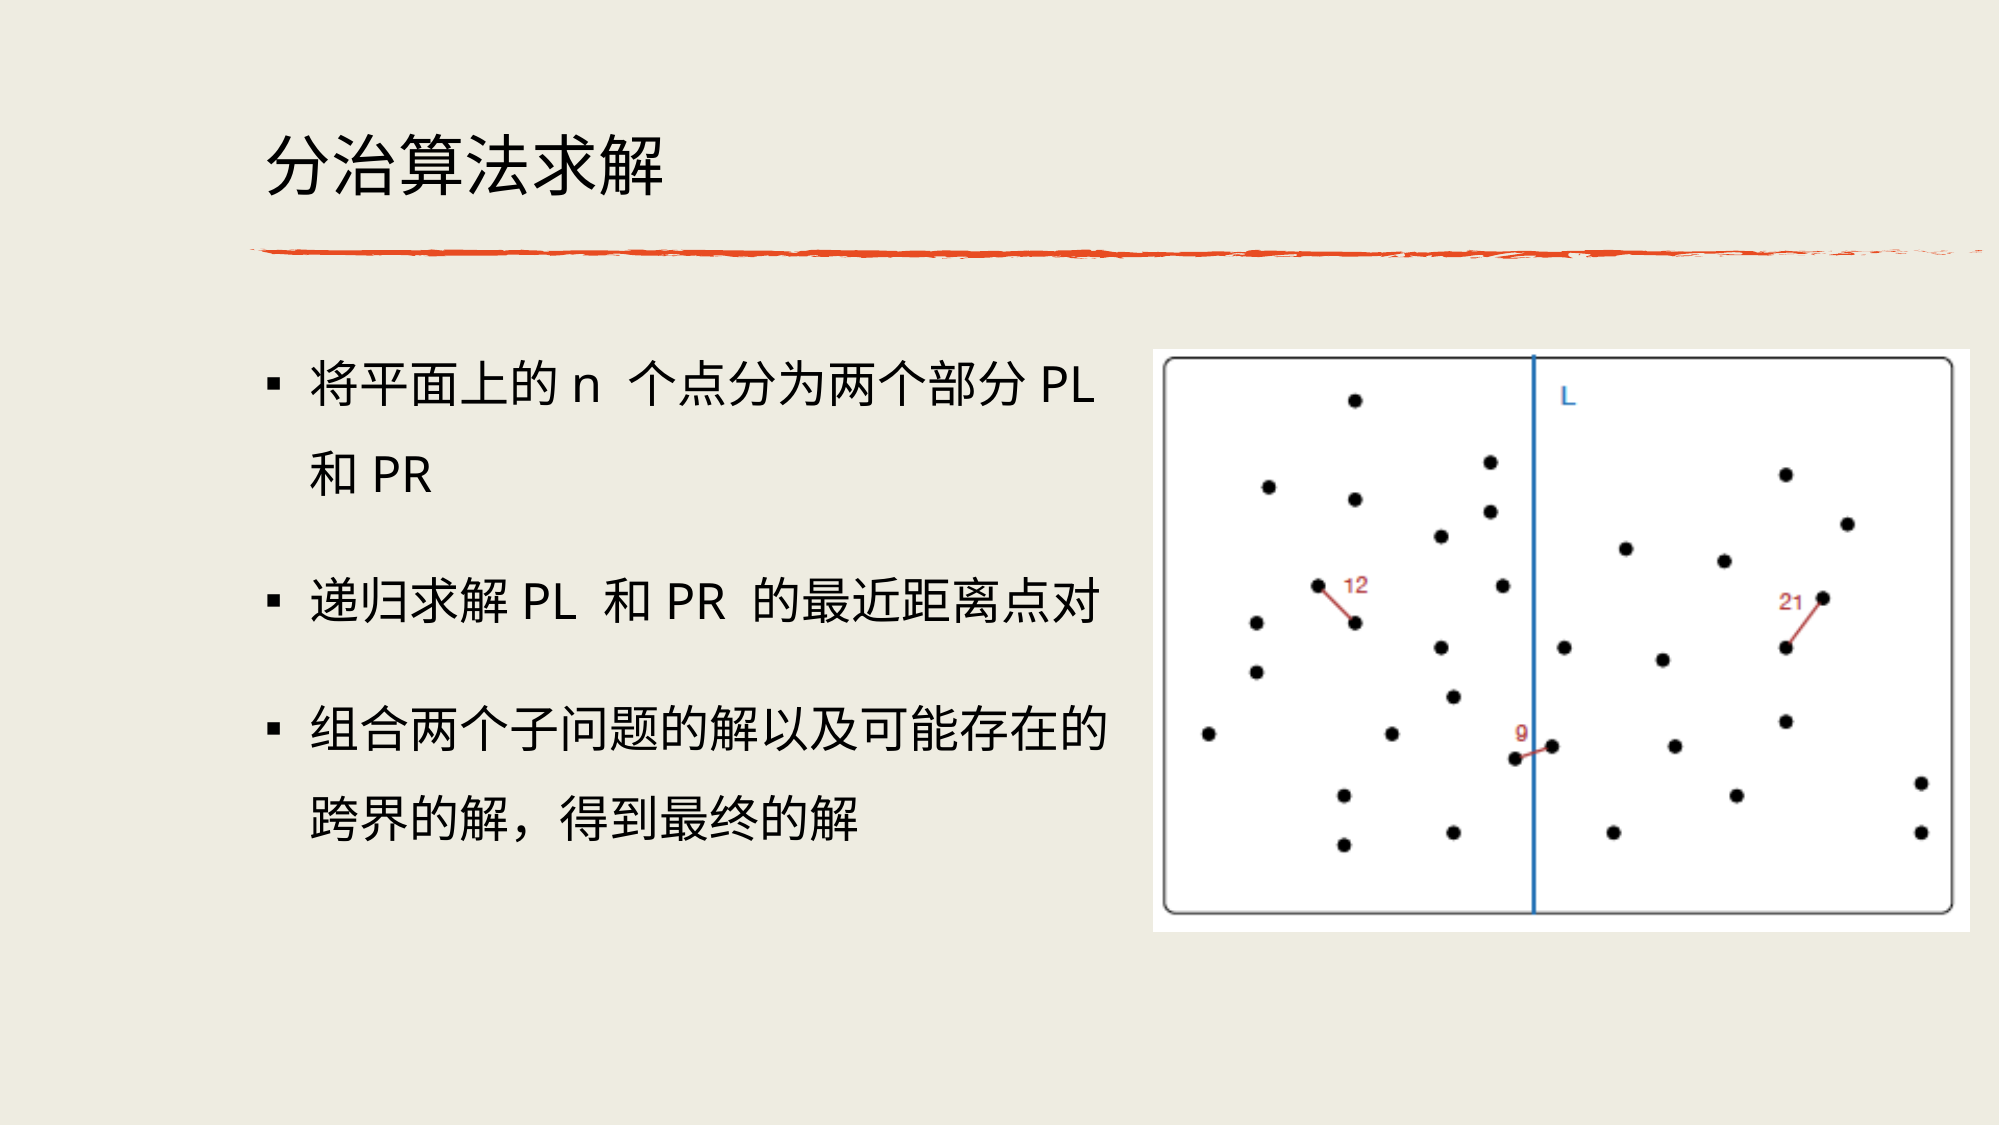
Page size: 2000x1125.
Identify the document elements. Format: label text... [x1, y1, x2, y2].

list 将平⾯上的n 个点分为两个部分PL 和PR 递归求解PL 和PR 的最近距离点对 组合两个⼦问题的解以及可能存在的跨界的解，得到最终的解 [249, 314, 1154, 1015]
picture [1153, 349, 1970, 932]
title 分治算法求解 [249, 45, 1750, 213]
